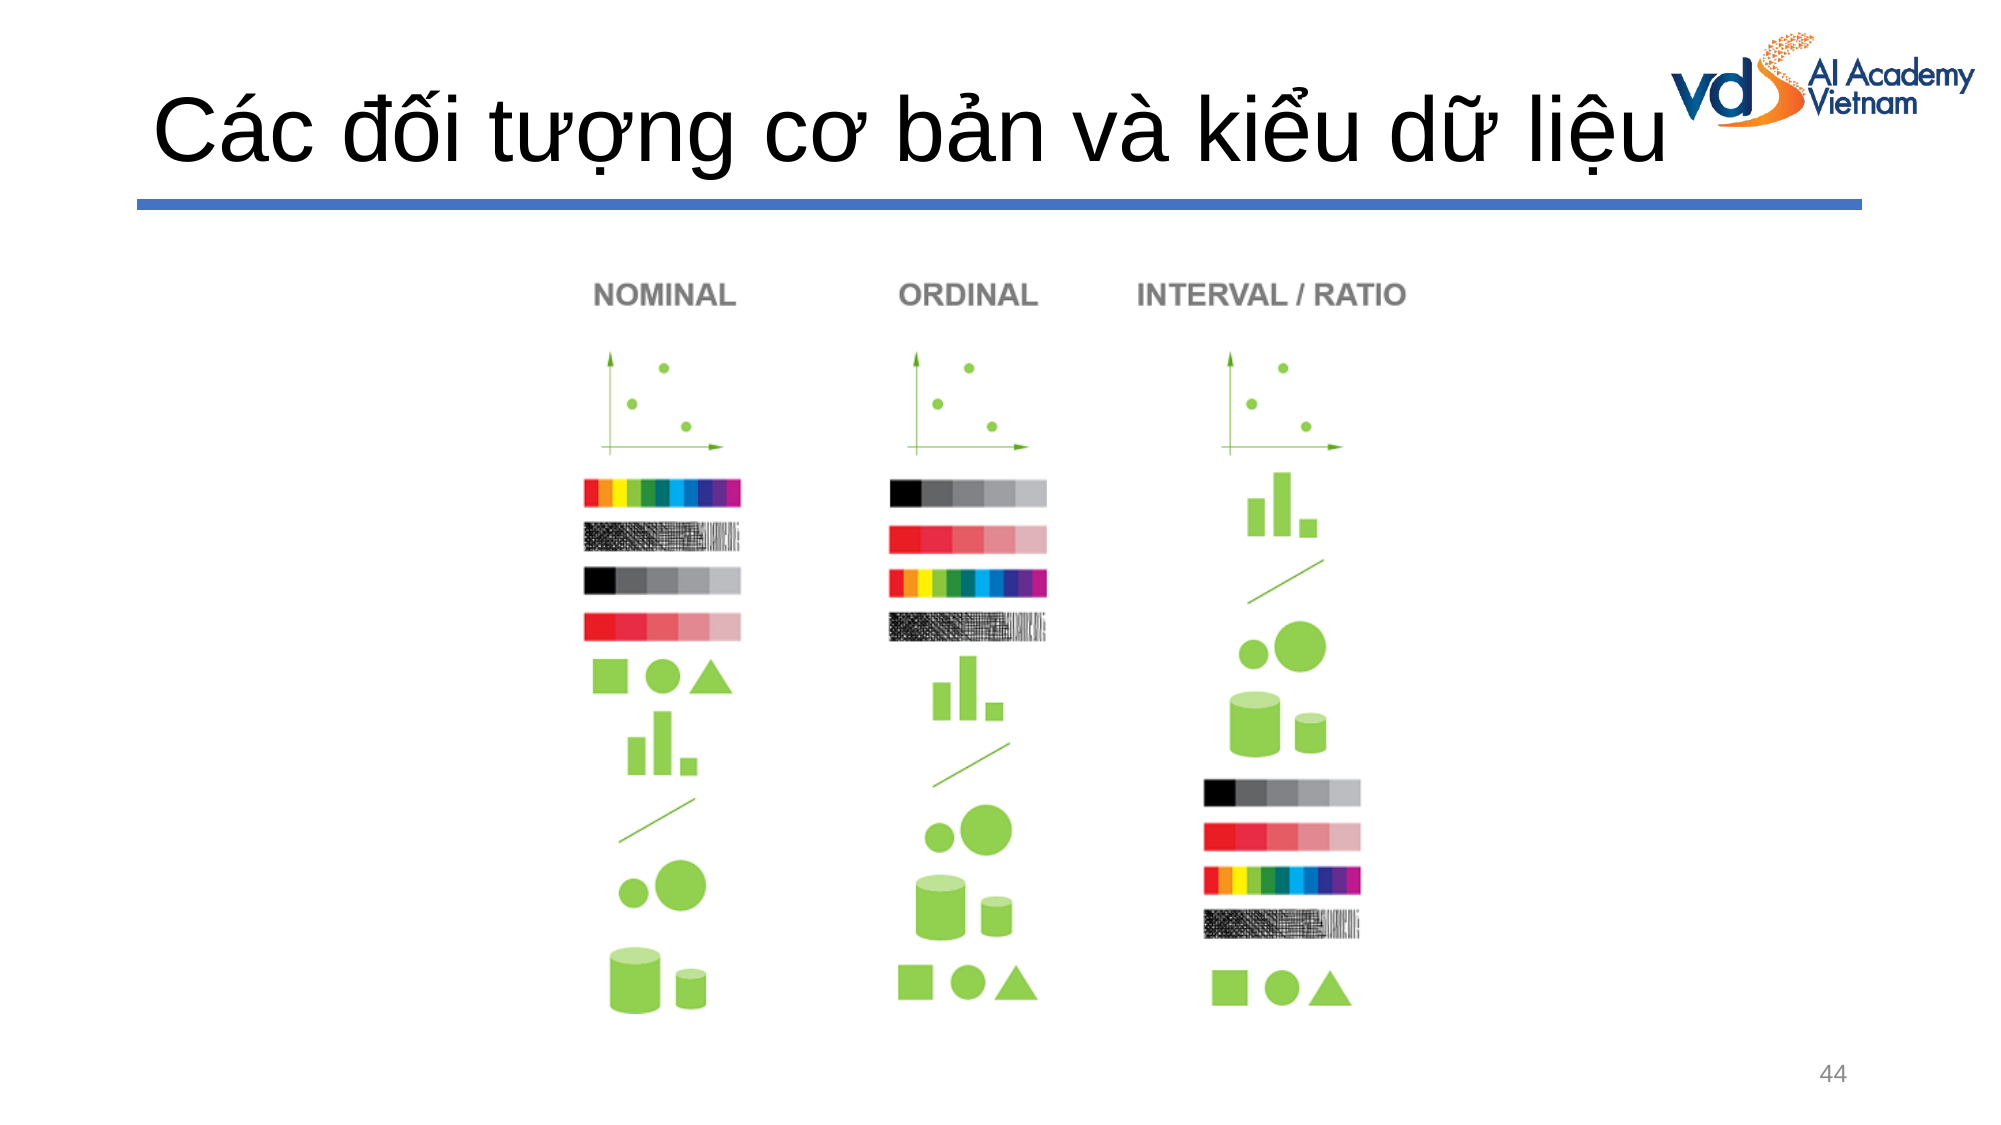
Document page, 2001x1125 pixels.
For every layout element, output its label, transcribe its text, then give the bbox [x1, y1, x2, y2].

title Các đối tượng cơ bản và kiểu dữ liệu [137, 59, 1863, 204]
slide_number 44 [1412, 1042, 1863, 1103]
picture [1671, 32, 1975, 127]
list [574, 265, 1426, 1014]
